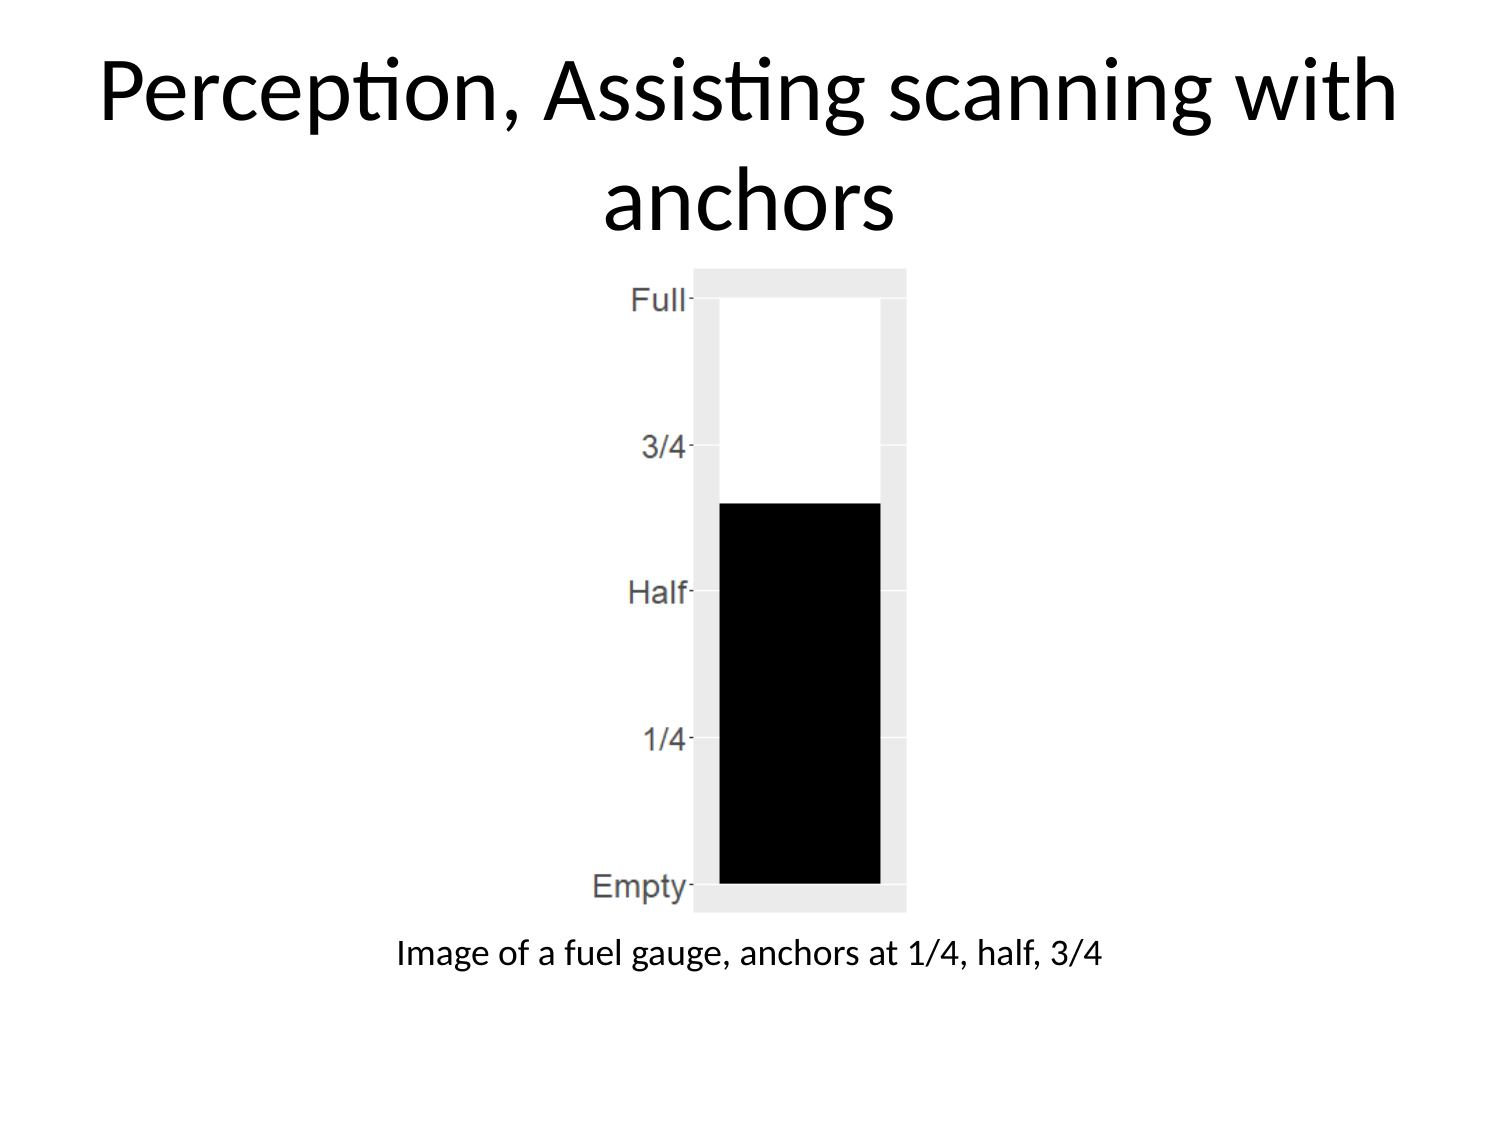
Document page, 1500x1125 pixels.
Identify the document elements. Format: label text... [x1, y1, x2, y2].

title Perception, Assisting scanning with anchors [75, 45, 1425, 233]
text_box Image of a fuel gauge, anchors at 1/4, half, 3/4 [74, 920, 1425, 1005]
picture [585, 262, 915, 921]
